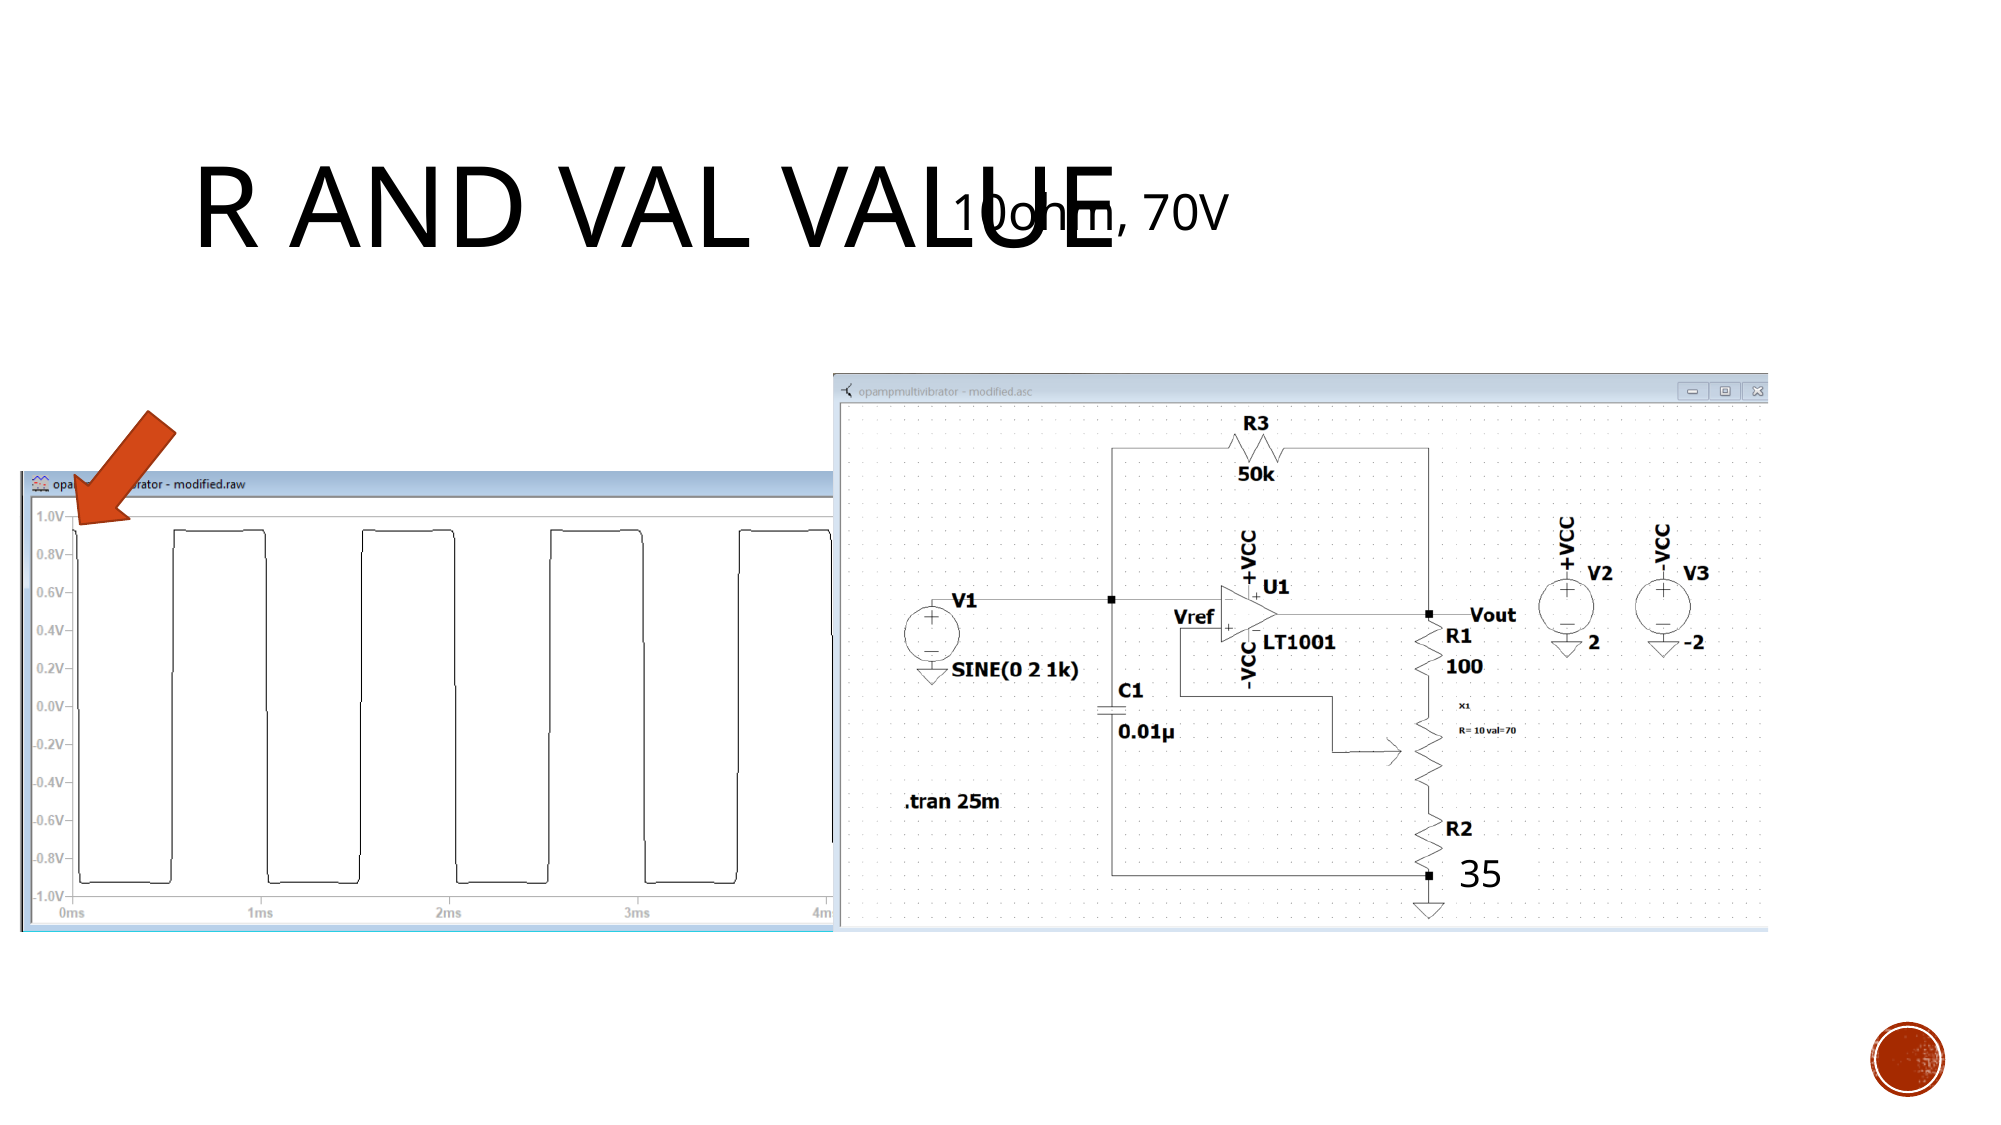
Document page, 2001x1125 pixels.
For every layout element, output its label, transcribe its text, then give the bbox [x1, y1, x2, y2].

text_box 10ohm, 70V [936, 172, 1377, 248]
picture [19, 373, 1769, 932]
text_box [98, 410, 177, 471]
title R and Val value [175, 79, 1826, 344]
